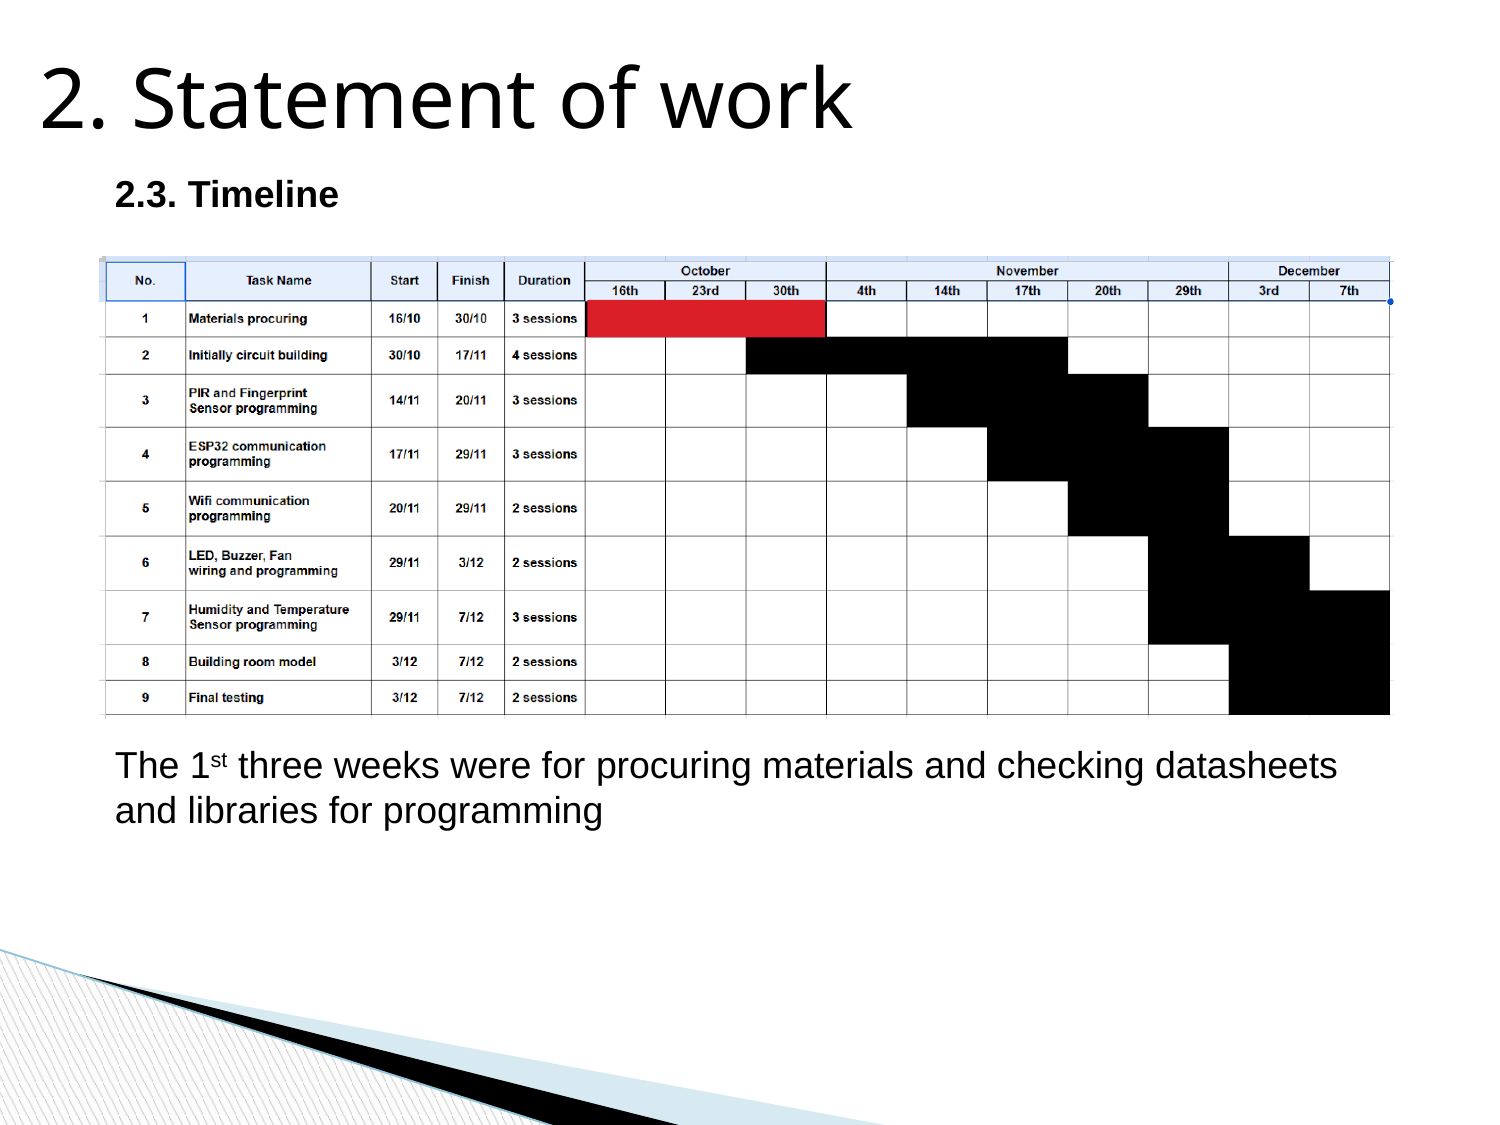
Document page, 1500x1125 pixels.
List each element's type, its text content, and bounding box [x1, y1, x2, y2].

text_box The 1st three weeks were for procuring materials and checking datasheets and libraries for programming [99, 733, 1394, 839]
text_box 2. Statement of work [24, 37, 1175, 153]
text_box 2.3. Timeline [99, 162, 357, 223]
picture [99, 255, 1394, 719]
